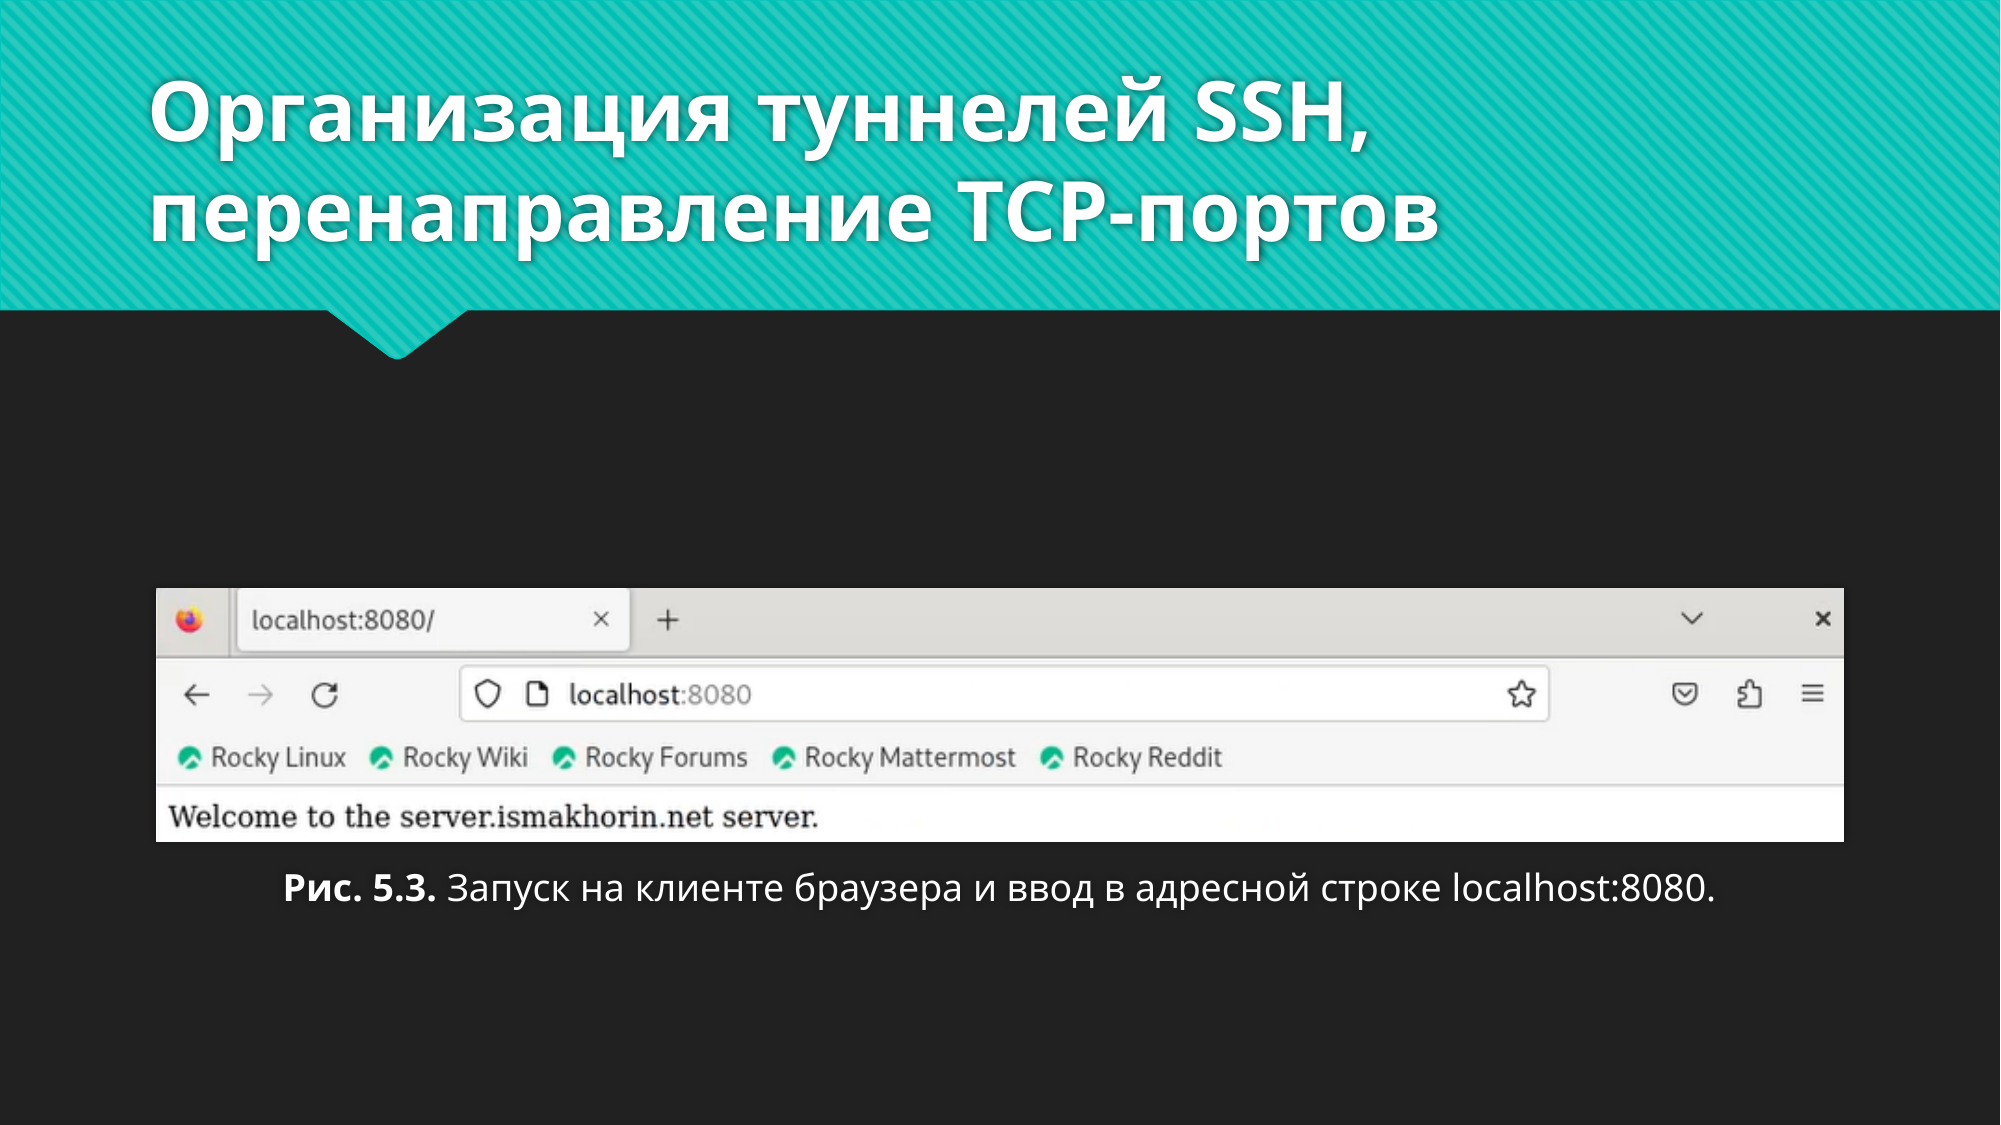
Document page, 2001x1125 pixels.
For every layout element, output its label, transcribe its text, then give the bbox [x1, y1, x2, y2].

text_box Рис. 5.3. Запуск на клиенте браузера и ввод в адресной строке localhost:8080. [0, 787, 2000, 987]
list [156, 588, 1844, 842]
title Организация туннелей SSH, перенаправление TCP-портов [132, 106, 1868, 266]
